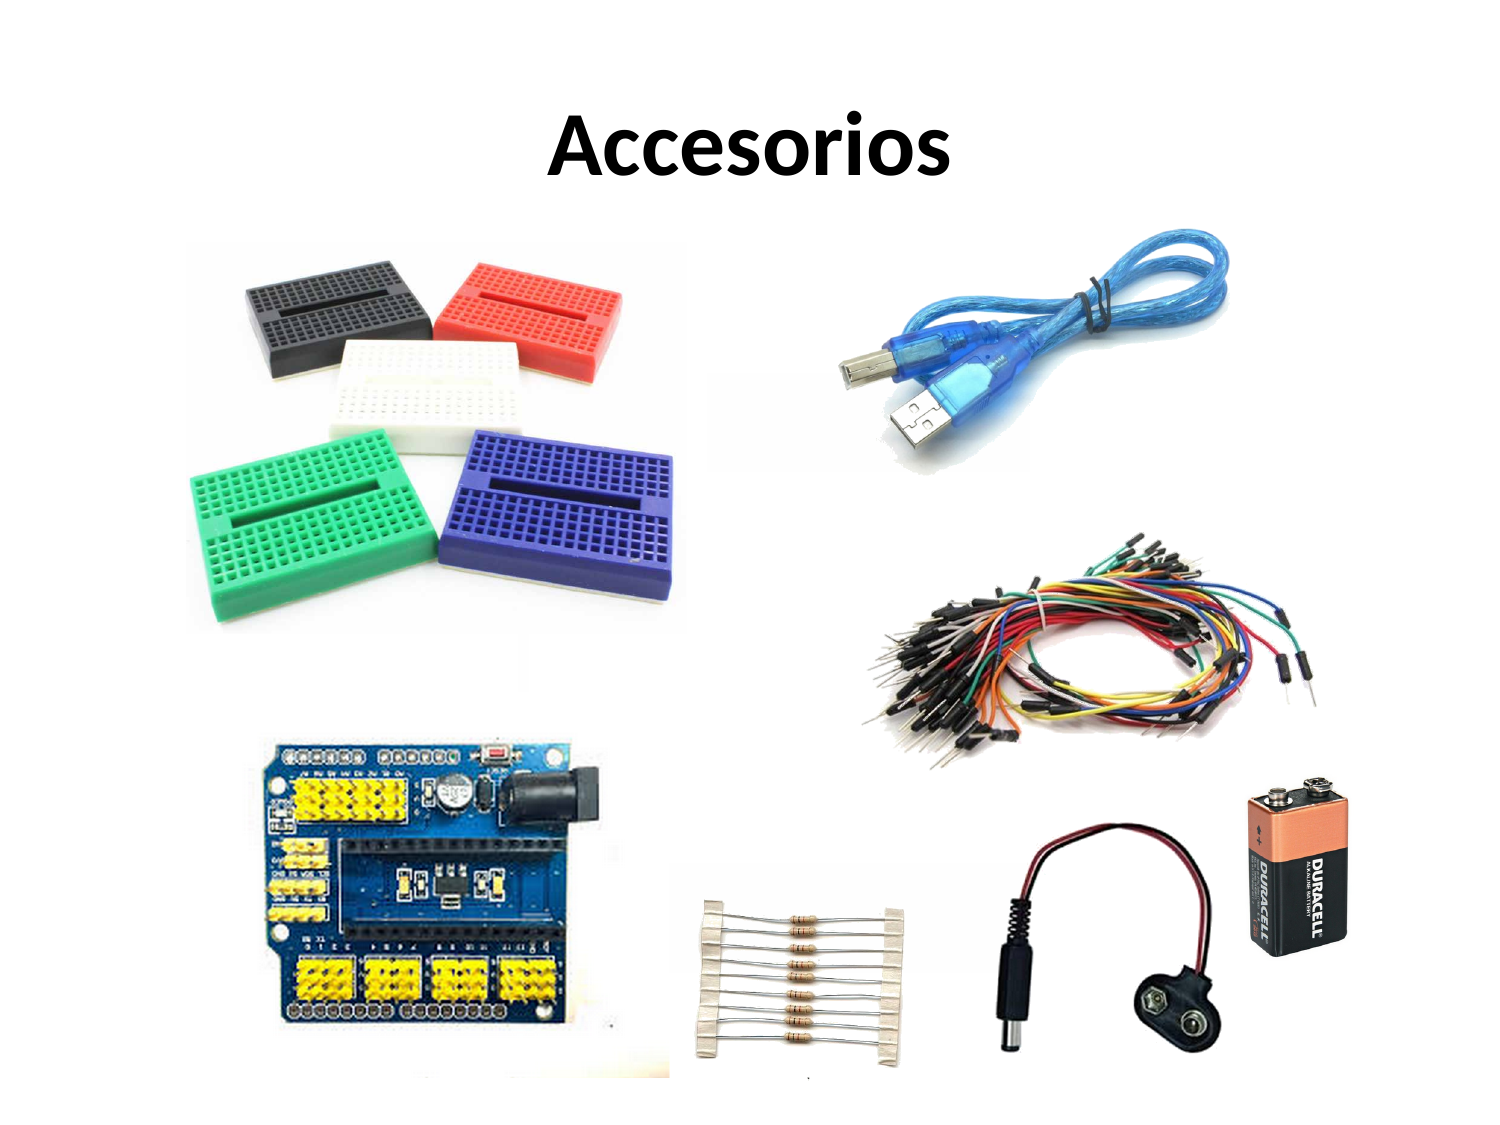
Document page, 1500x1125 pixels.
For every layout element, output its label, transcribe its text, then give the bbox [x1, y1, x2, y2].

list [170, 221, 1377, 1125]
title Accesorios [75, 45, 1425, 233]
